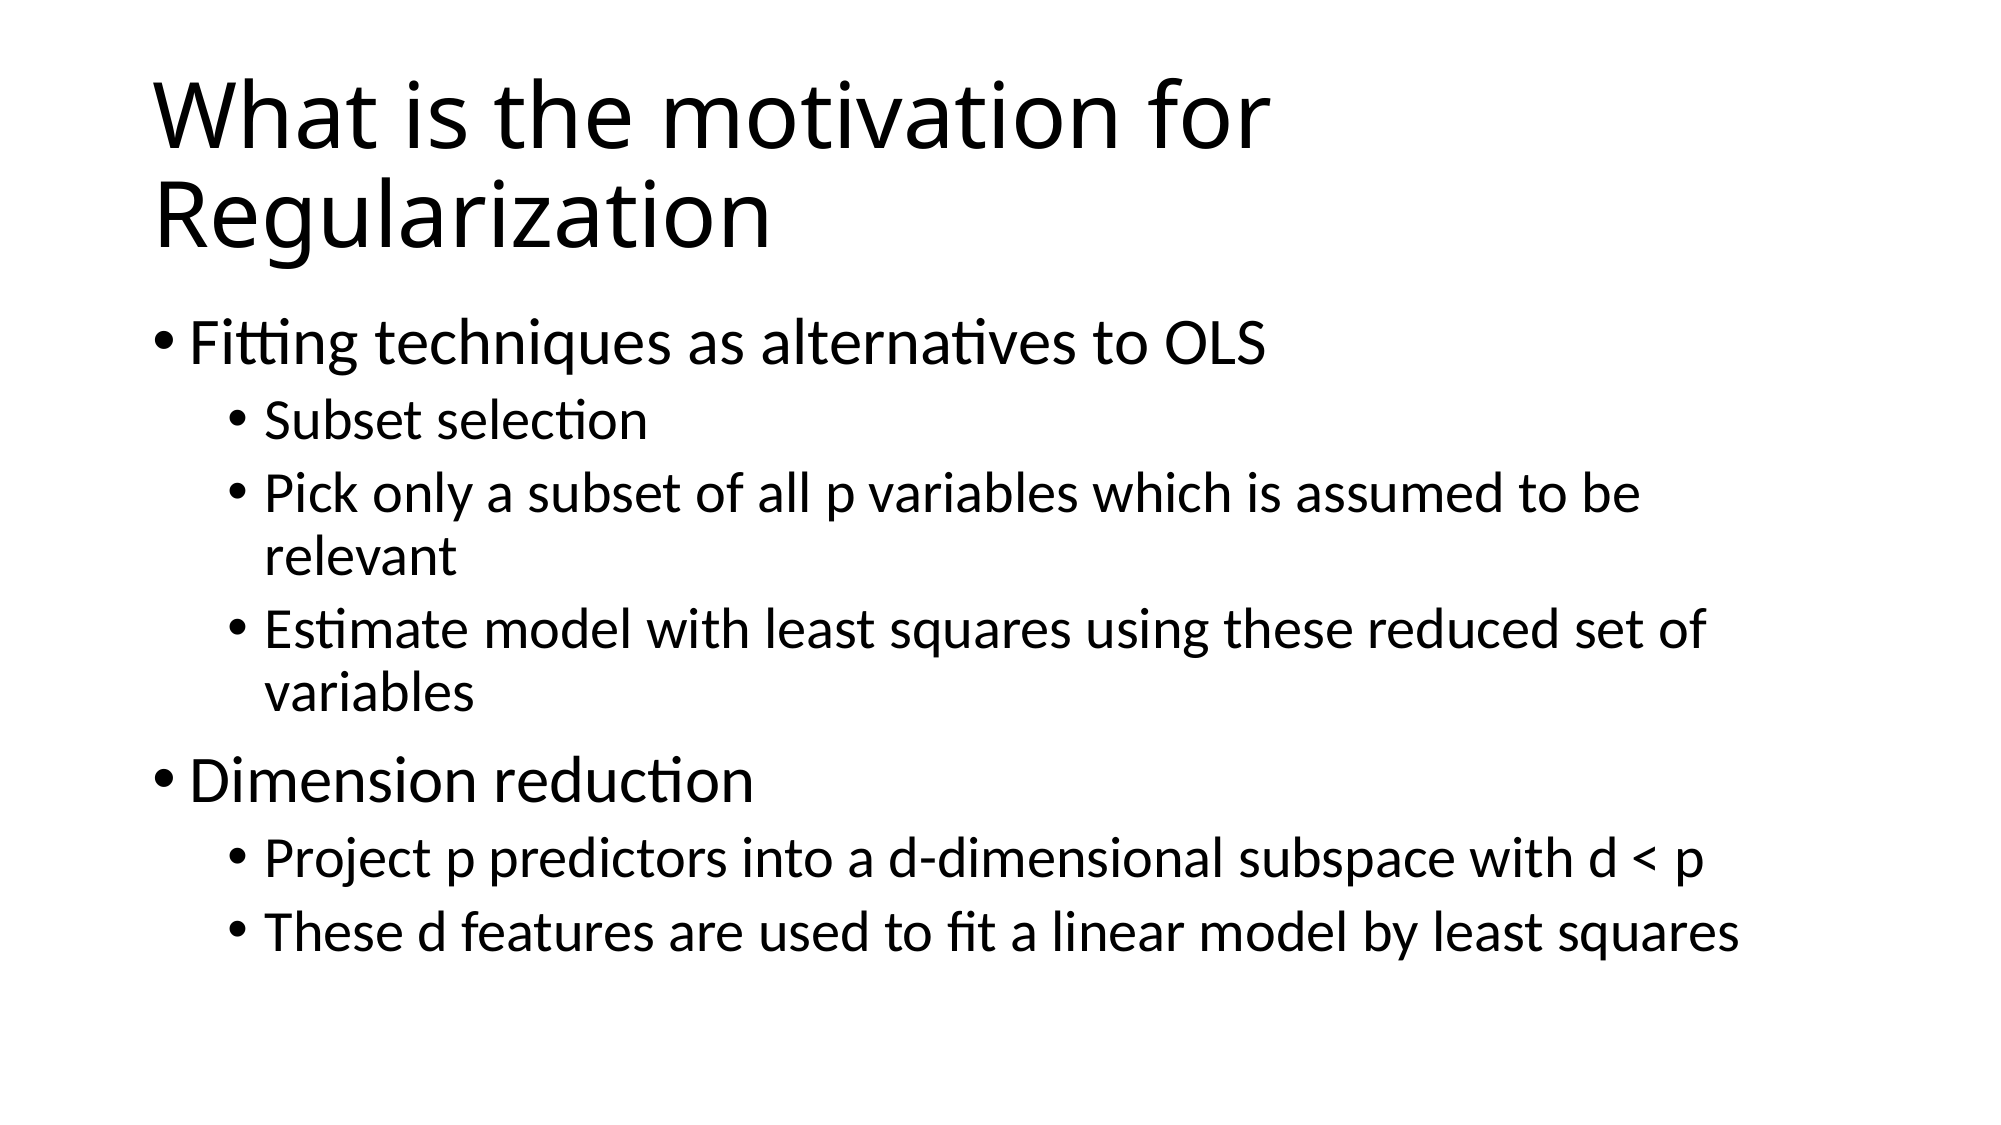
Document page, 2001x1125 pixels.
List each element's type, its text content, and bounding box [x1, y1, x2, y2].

title What is the motivation for Regularization [137, 59, 1863, 278]
list Fitting techniques as alternatives to OLS Subset selection Pick only a subset of all p variables which is assumed to be relevant Estimate model with least squares using these reduced set of variables Dimension reduction Project p predictors into a d-dimensional subspace with d < p These d features are used to fit a linear model by least squares [137, 299, 1863, 1014]
